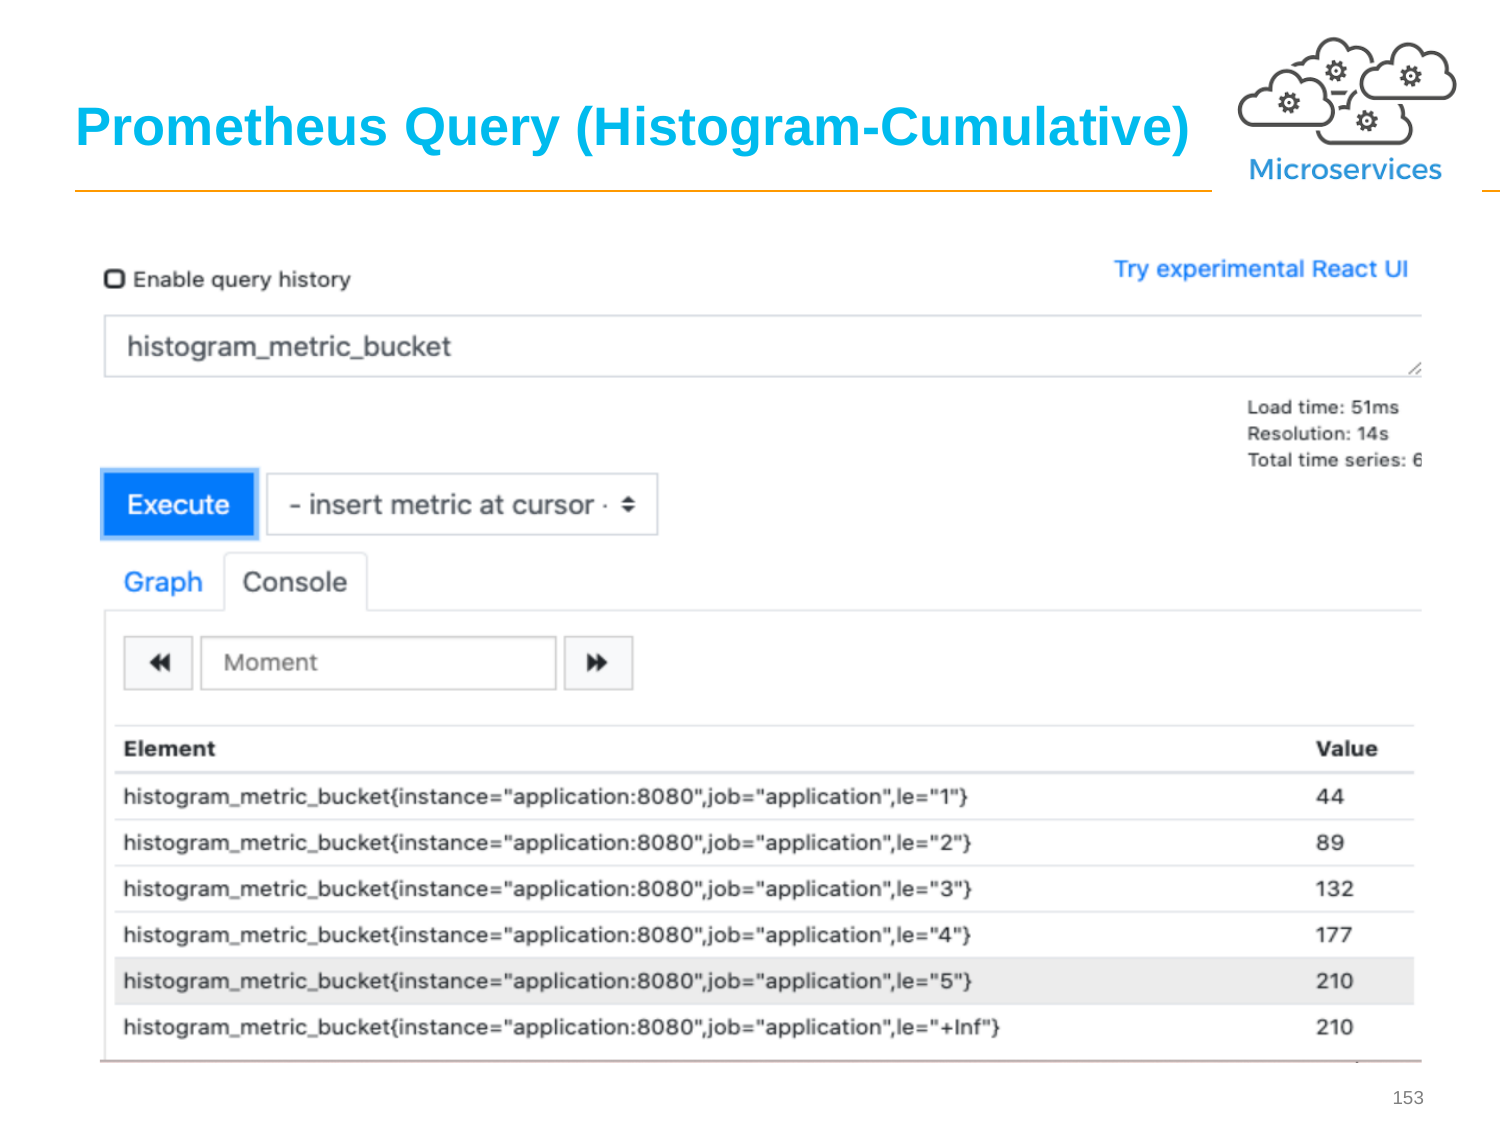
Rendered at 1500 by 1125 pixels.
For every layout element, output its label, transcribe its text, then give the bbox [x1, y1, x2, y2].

picture [1212, 1, 1482, 203]
picture [99, 237, 1422, 1063]
title Prometheus Query (Histogram-Cumulative) [75, 27, 1422, 157]
